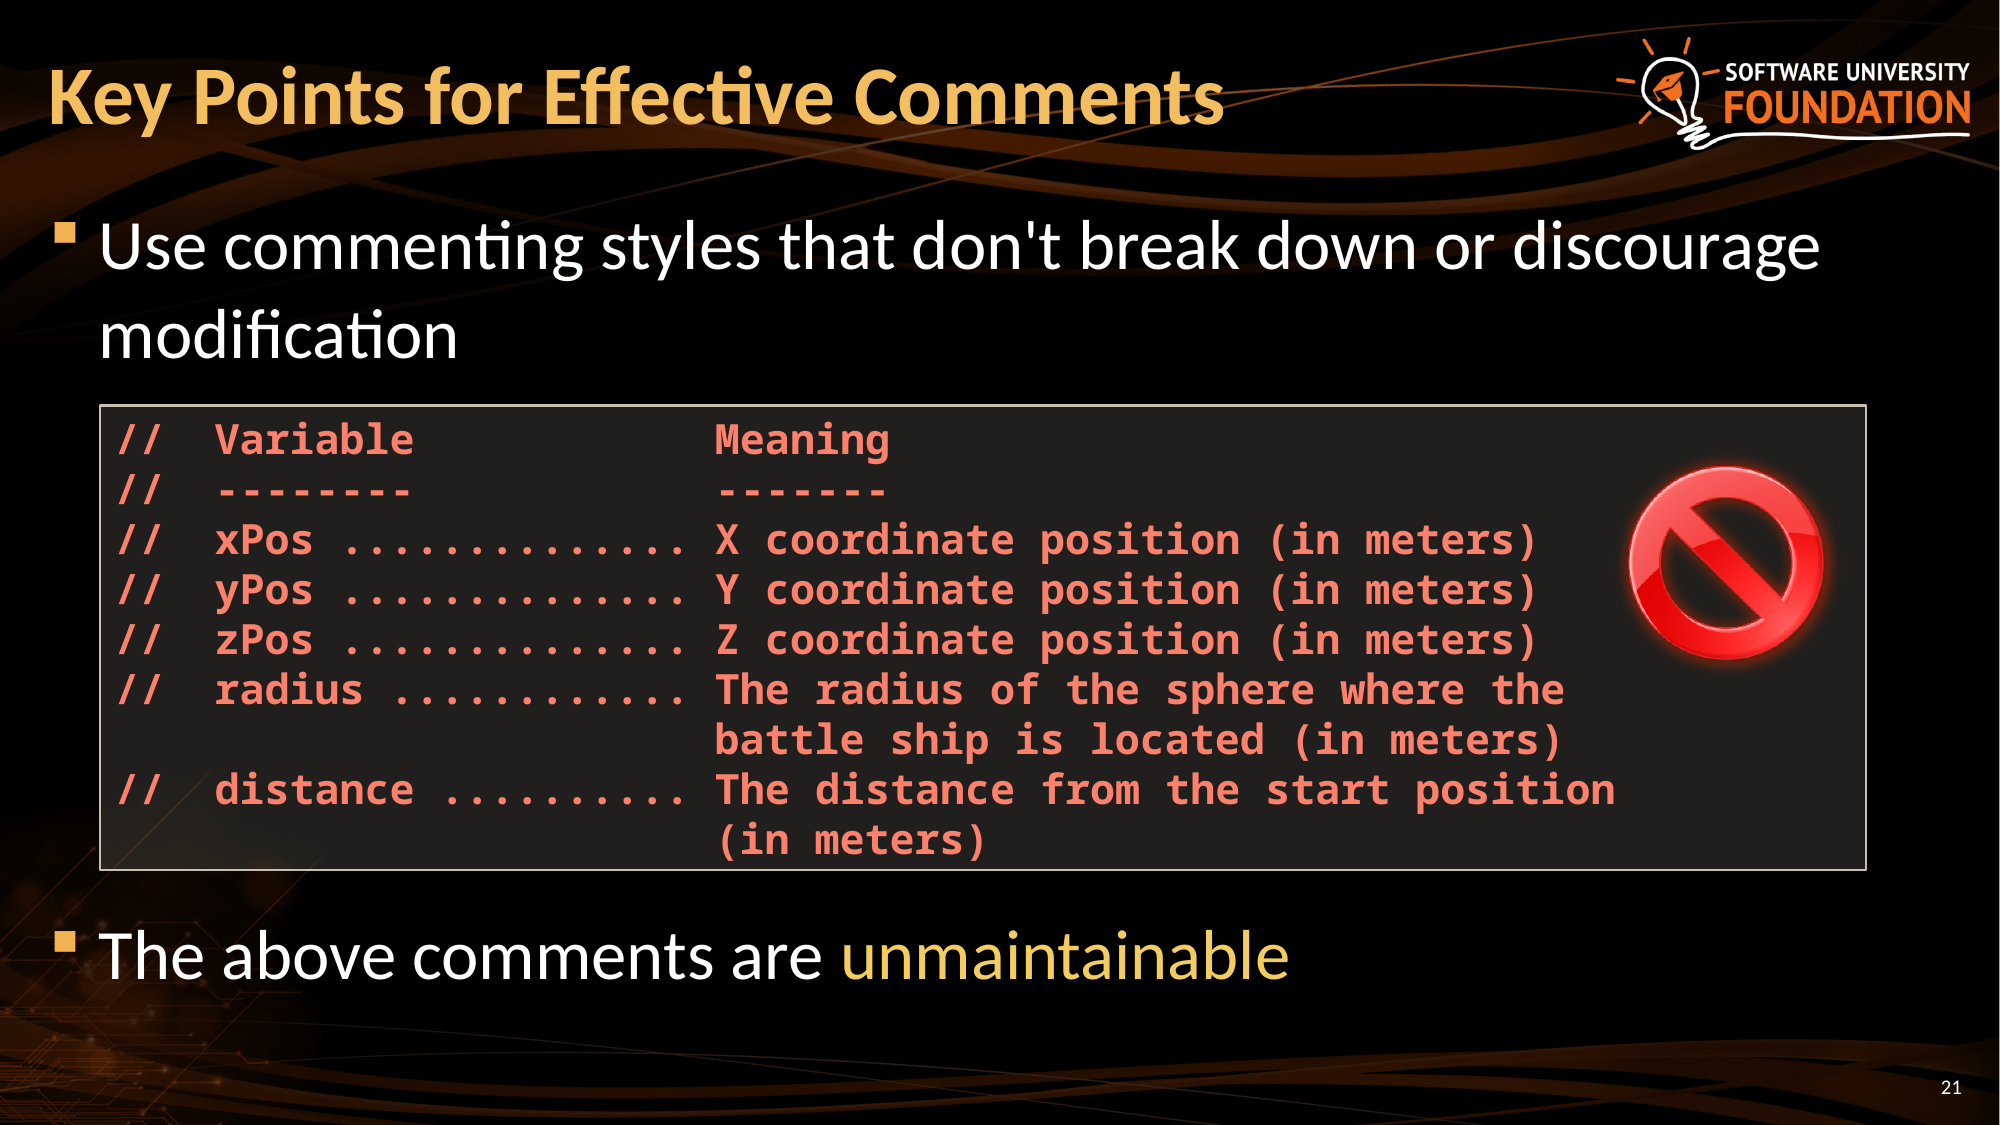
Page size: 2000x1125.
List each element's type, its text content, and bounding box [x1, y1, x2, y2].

text_box // Variable Meaning // -------- ------- // xPos .............. X coordinate position (in meters) // yPos .............. Y coordinate position (in meters) // zPos .............. Z coordinate position (in meters) // radius ............ The radius of the sphere where the battle ship is located (in meters) // distance .......... The distance from the start position (in meters) [99, 405, 1867, 871]
title Key Points for Effective Comments [30, 6, 1602, 189]
picture [0, 0, 2000, 1125]
list Use commenting styles that don't break down or discourage modification The above comments are unmaintainable [31, 188, 1968, 1103]
